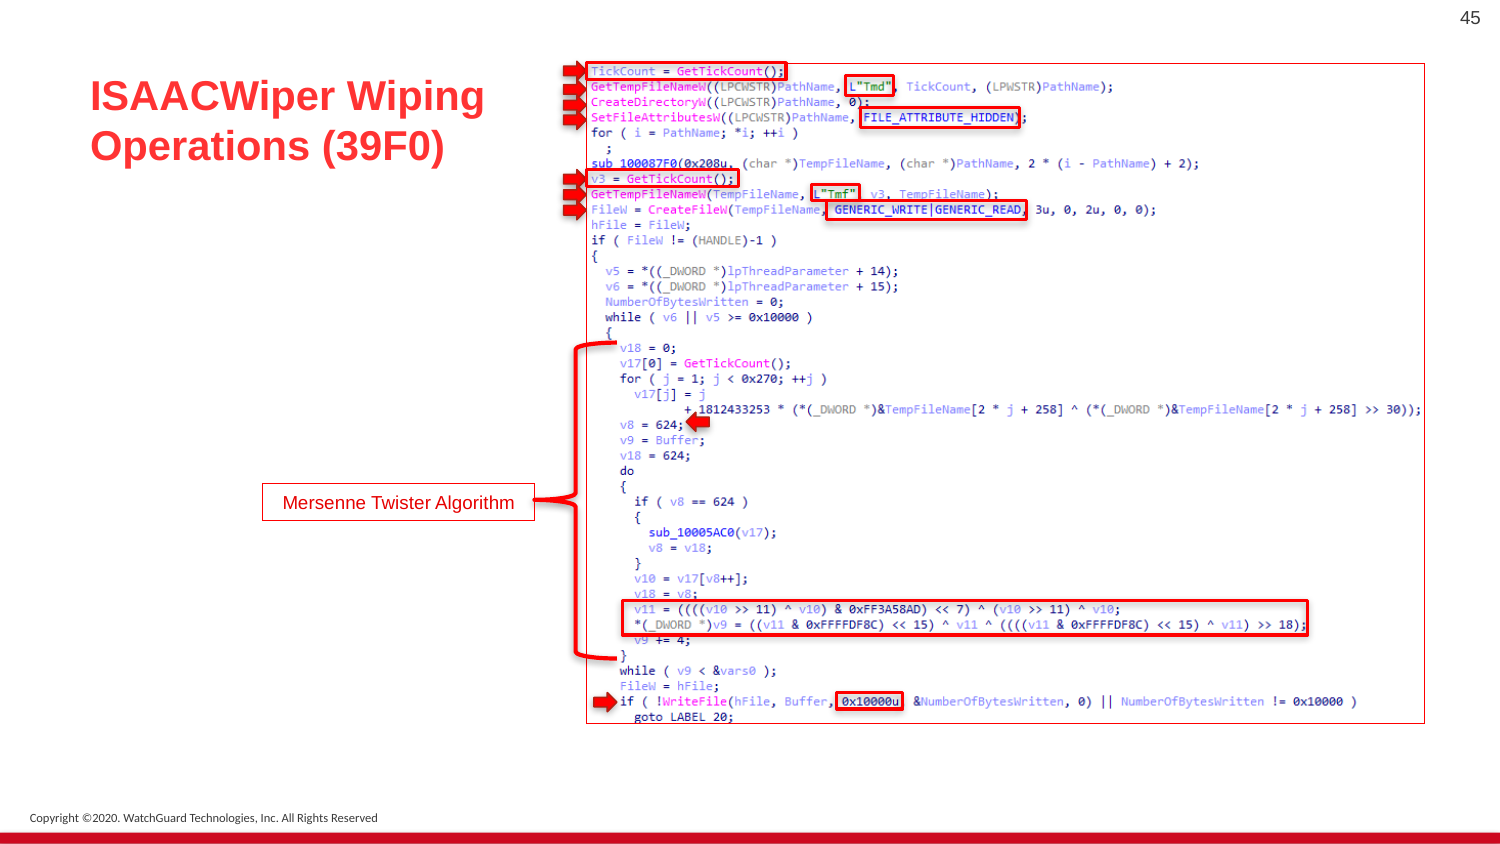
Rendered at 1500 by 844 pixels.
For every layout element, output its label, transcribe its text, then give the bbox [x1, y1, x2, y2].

text_box [562, 109, 581, 131]
text_box [562, 79, 581, 95]
title ISAACWiper Wiping Operations (39F0) [75, 33, 569, 177]
text_box Mersenne Twister Algorithm [262, 483, 535, 521]
text_box [562, 168, 580, 185]
text_box [562, 199, 581, 221]
text_box [535, 343, 581, 658]
text_box [562, 60, 581, 79]
slide_number 45 [1398, 0, 1497, 40]
text_box [562, 184, 581, 201]
text_box [562, 94, 581, 111]
picture [586, 63, 1426, 724]
